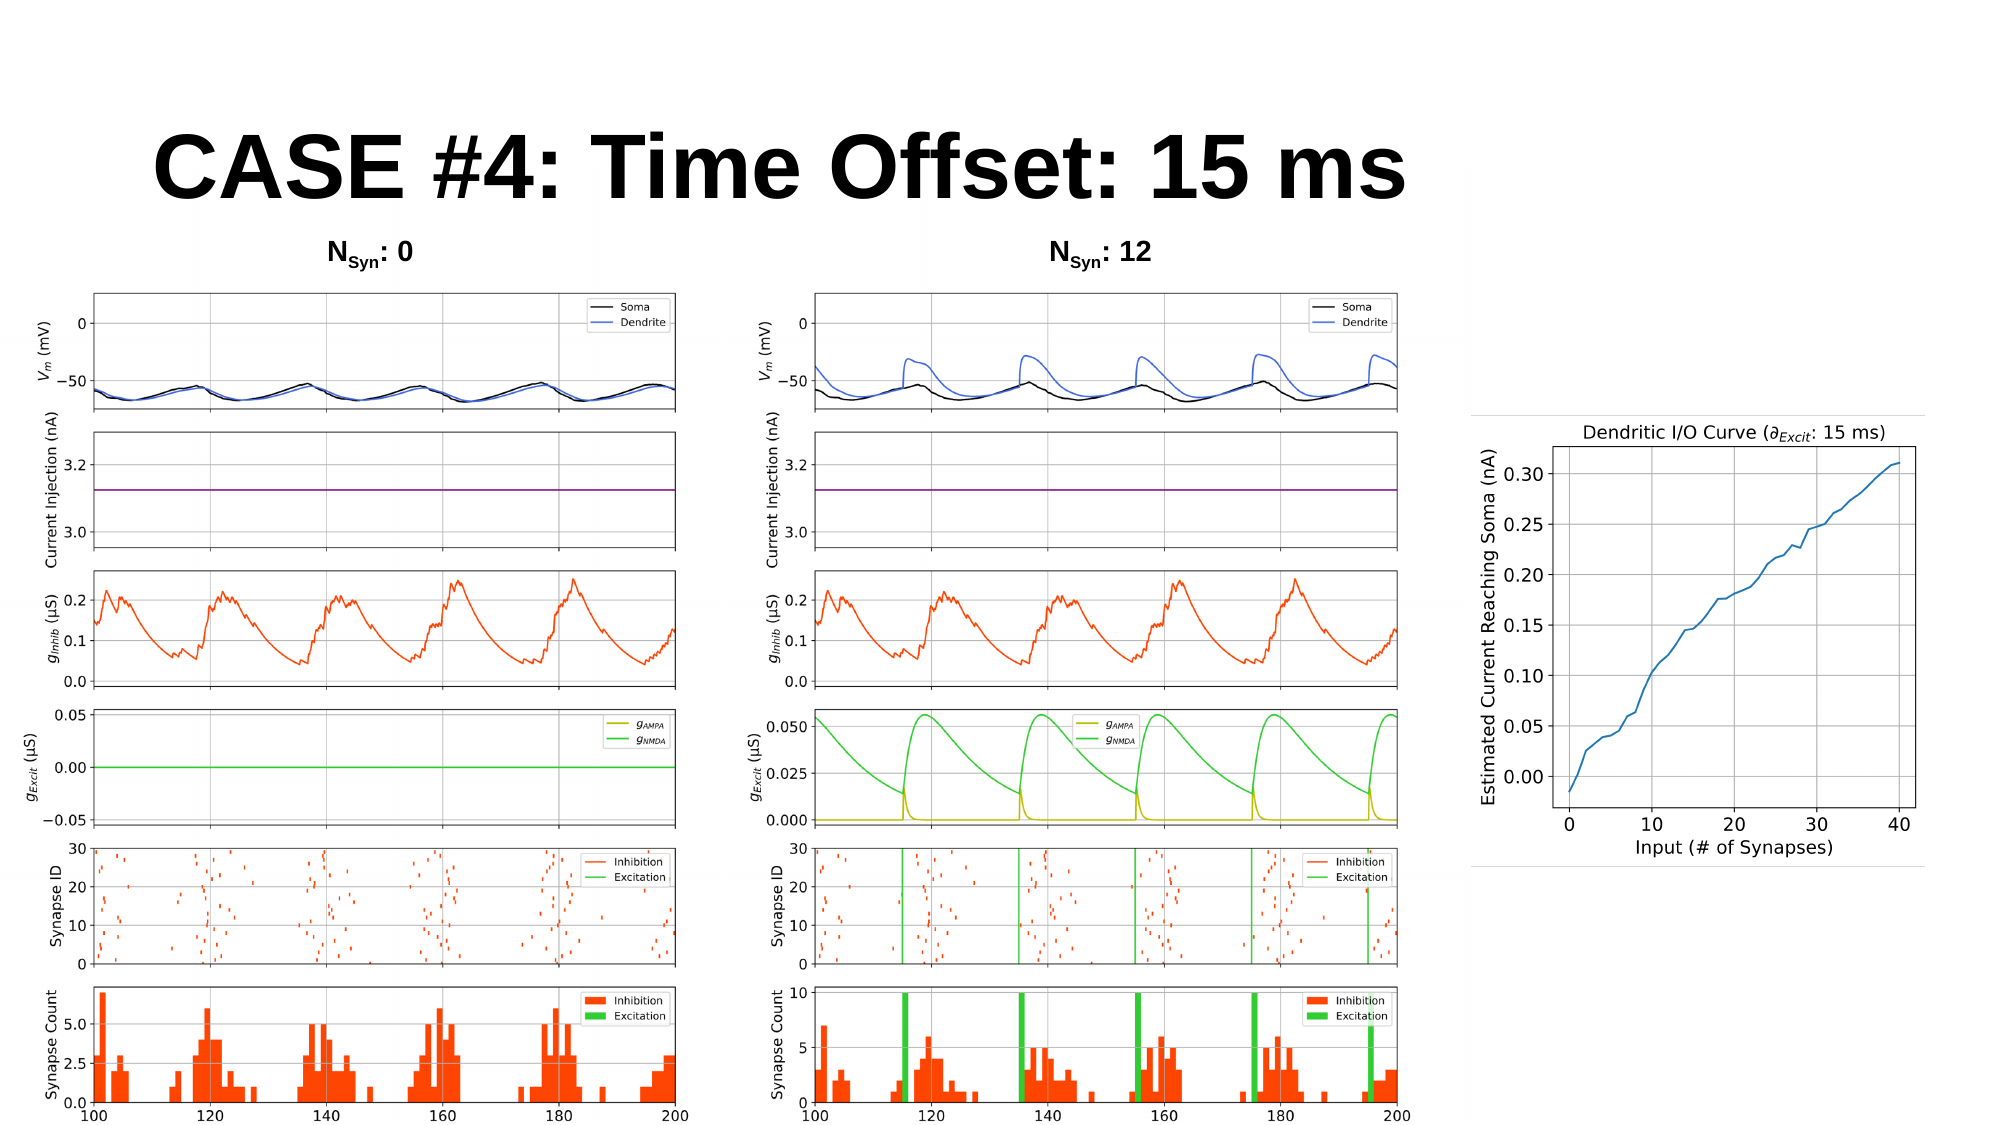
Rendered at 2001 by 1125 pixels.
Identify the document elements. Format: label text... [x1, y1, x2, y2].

picture [0, 167, 1925, 1125]
title CASE #4: Time Offset: 15 ms [137, 59, 1681, 278]
